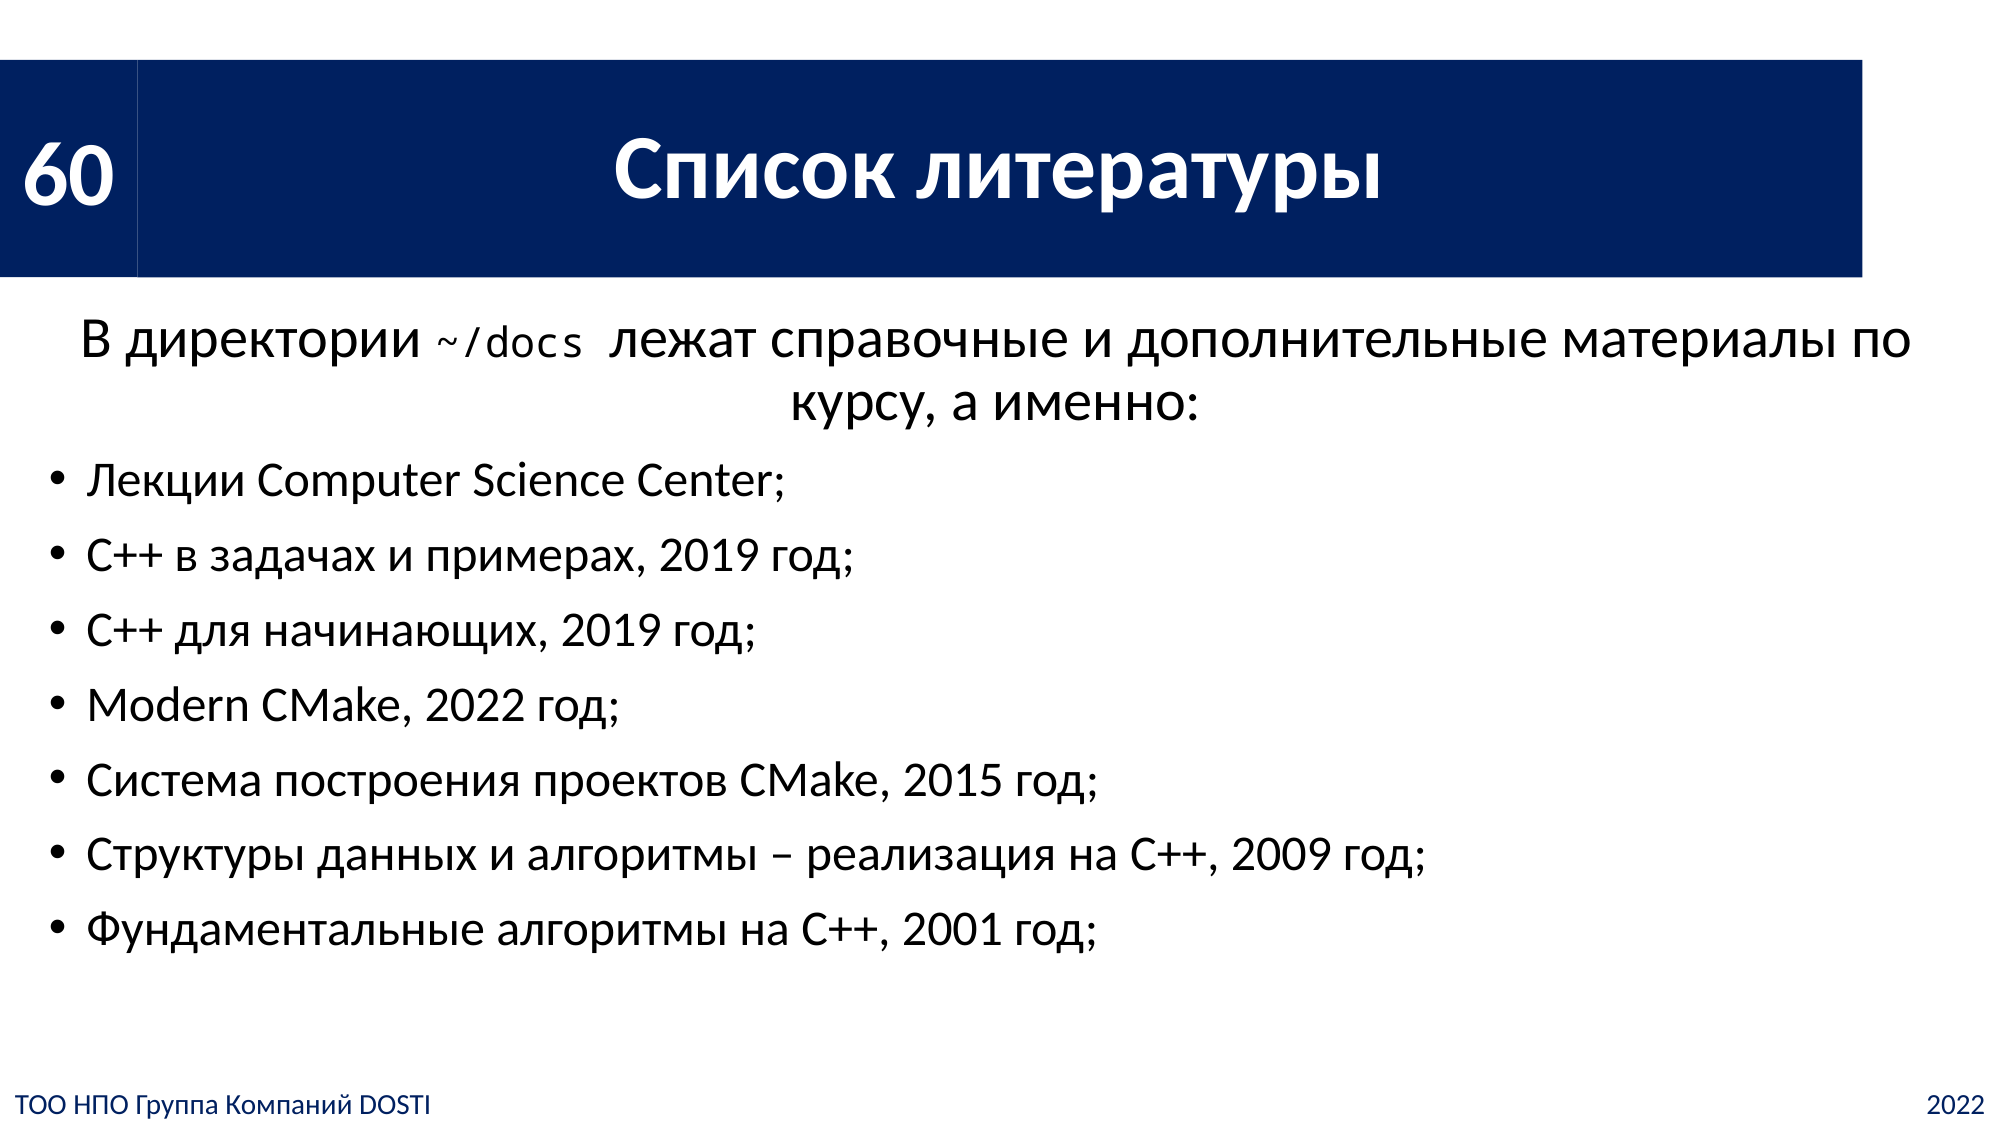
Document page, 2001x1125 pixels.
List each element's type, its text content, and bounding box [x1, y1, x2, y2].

text_box 2022 [1408, 1080, 2000, 1125]
text_box 60 [0, 59, 137, 278]
title Список литературы [137, 59, 1863, 278]
list В директории ~/docs лежат справочные и дополнительные материалы по курсу, а именно: Лекции Computer Science Center; C++ в задачах и примерах, 2019 год; C++ для начинающих, 2019 год; Modern CMake, 2022 год; Система построения проектов CMake, 2015 год; Структуры данных и алгоритмы – реализация на C++, 2009 год; Фундаментальные алгоритмы на C++, 2001 год; [33, 299, 1960, 1082]
text_box ТОО НПО Группа Компаний DOSTI [0, 1080, 1408, 1125]
